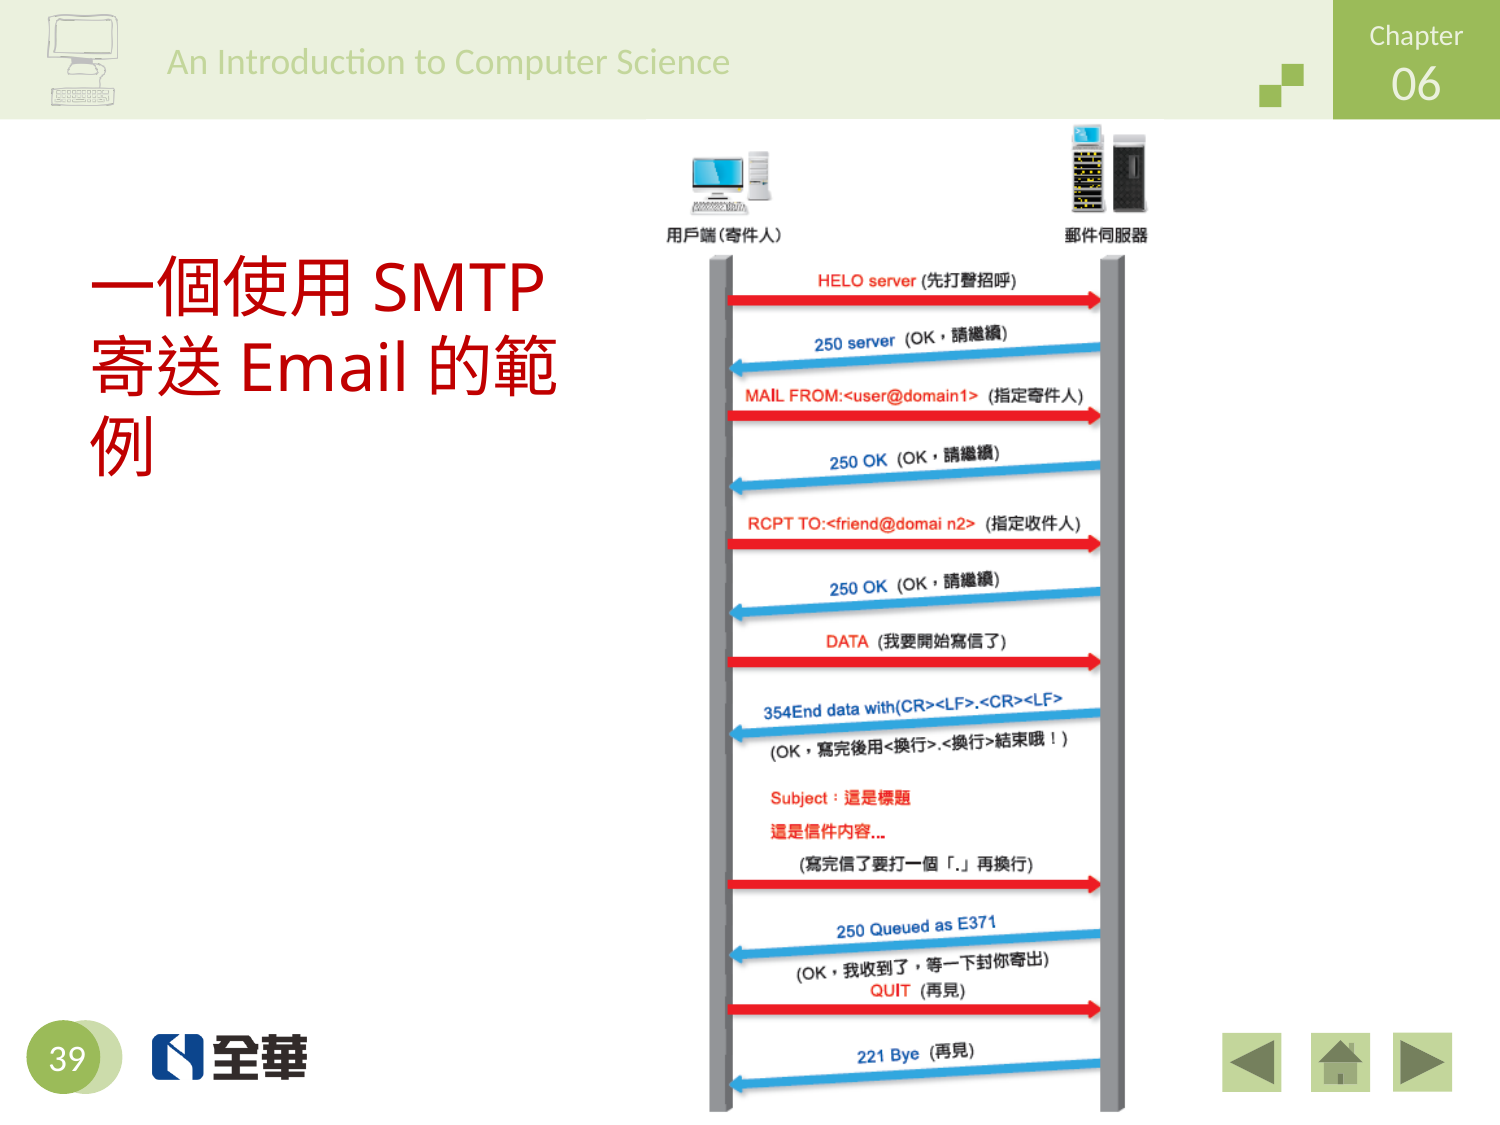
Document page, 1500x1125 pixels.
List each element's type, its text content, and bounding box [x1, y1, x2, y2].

picture [47, 14, 118, 106]
title 一個使用SMTP寄送Email的範例 [74, 119, 624, 610]
picture [152, 1034, 307, 1080]
picture [646, 119, 1164, 1125]
